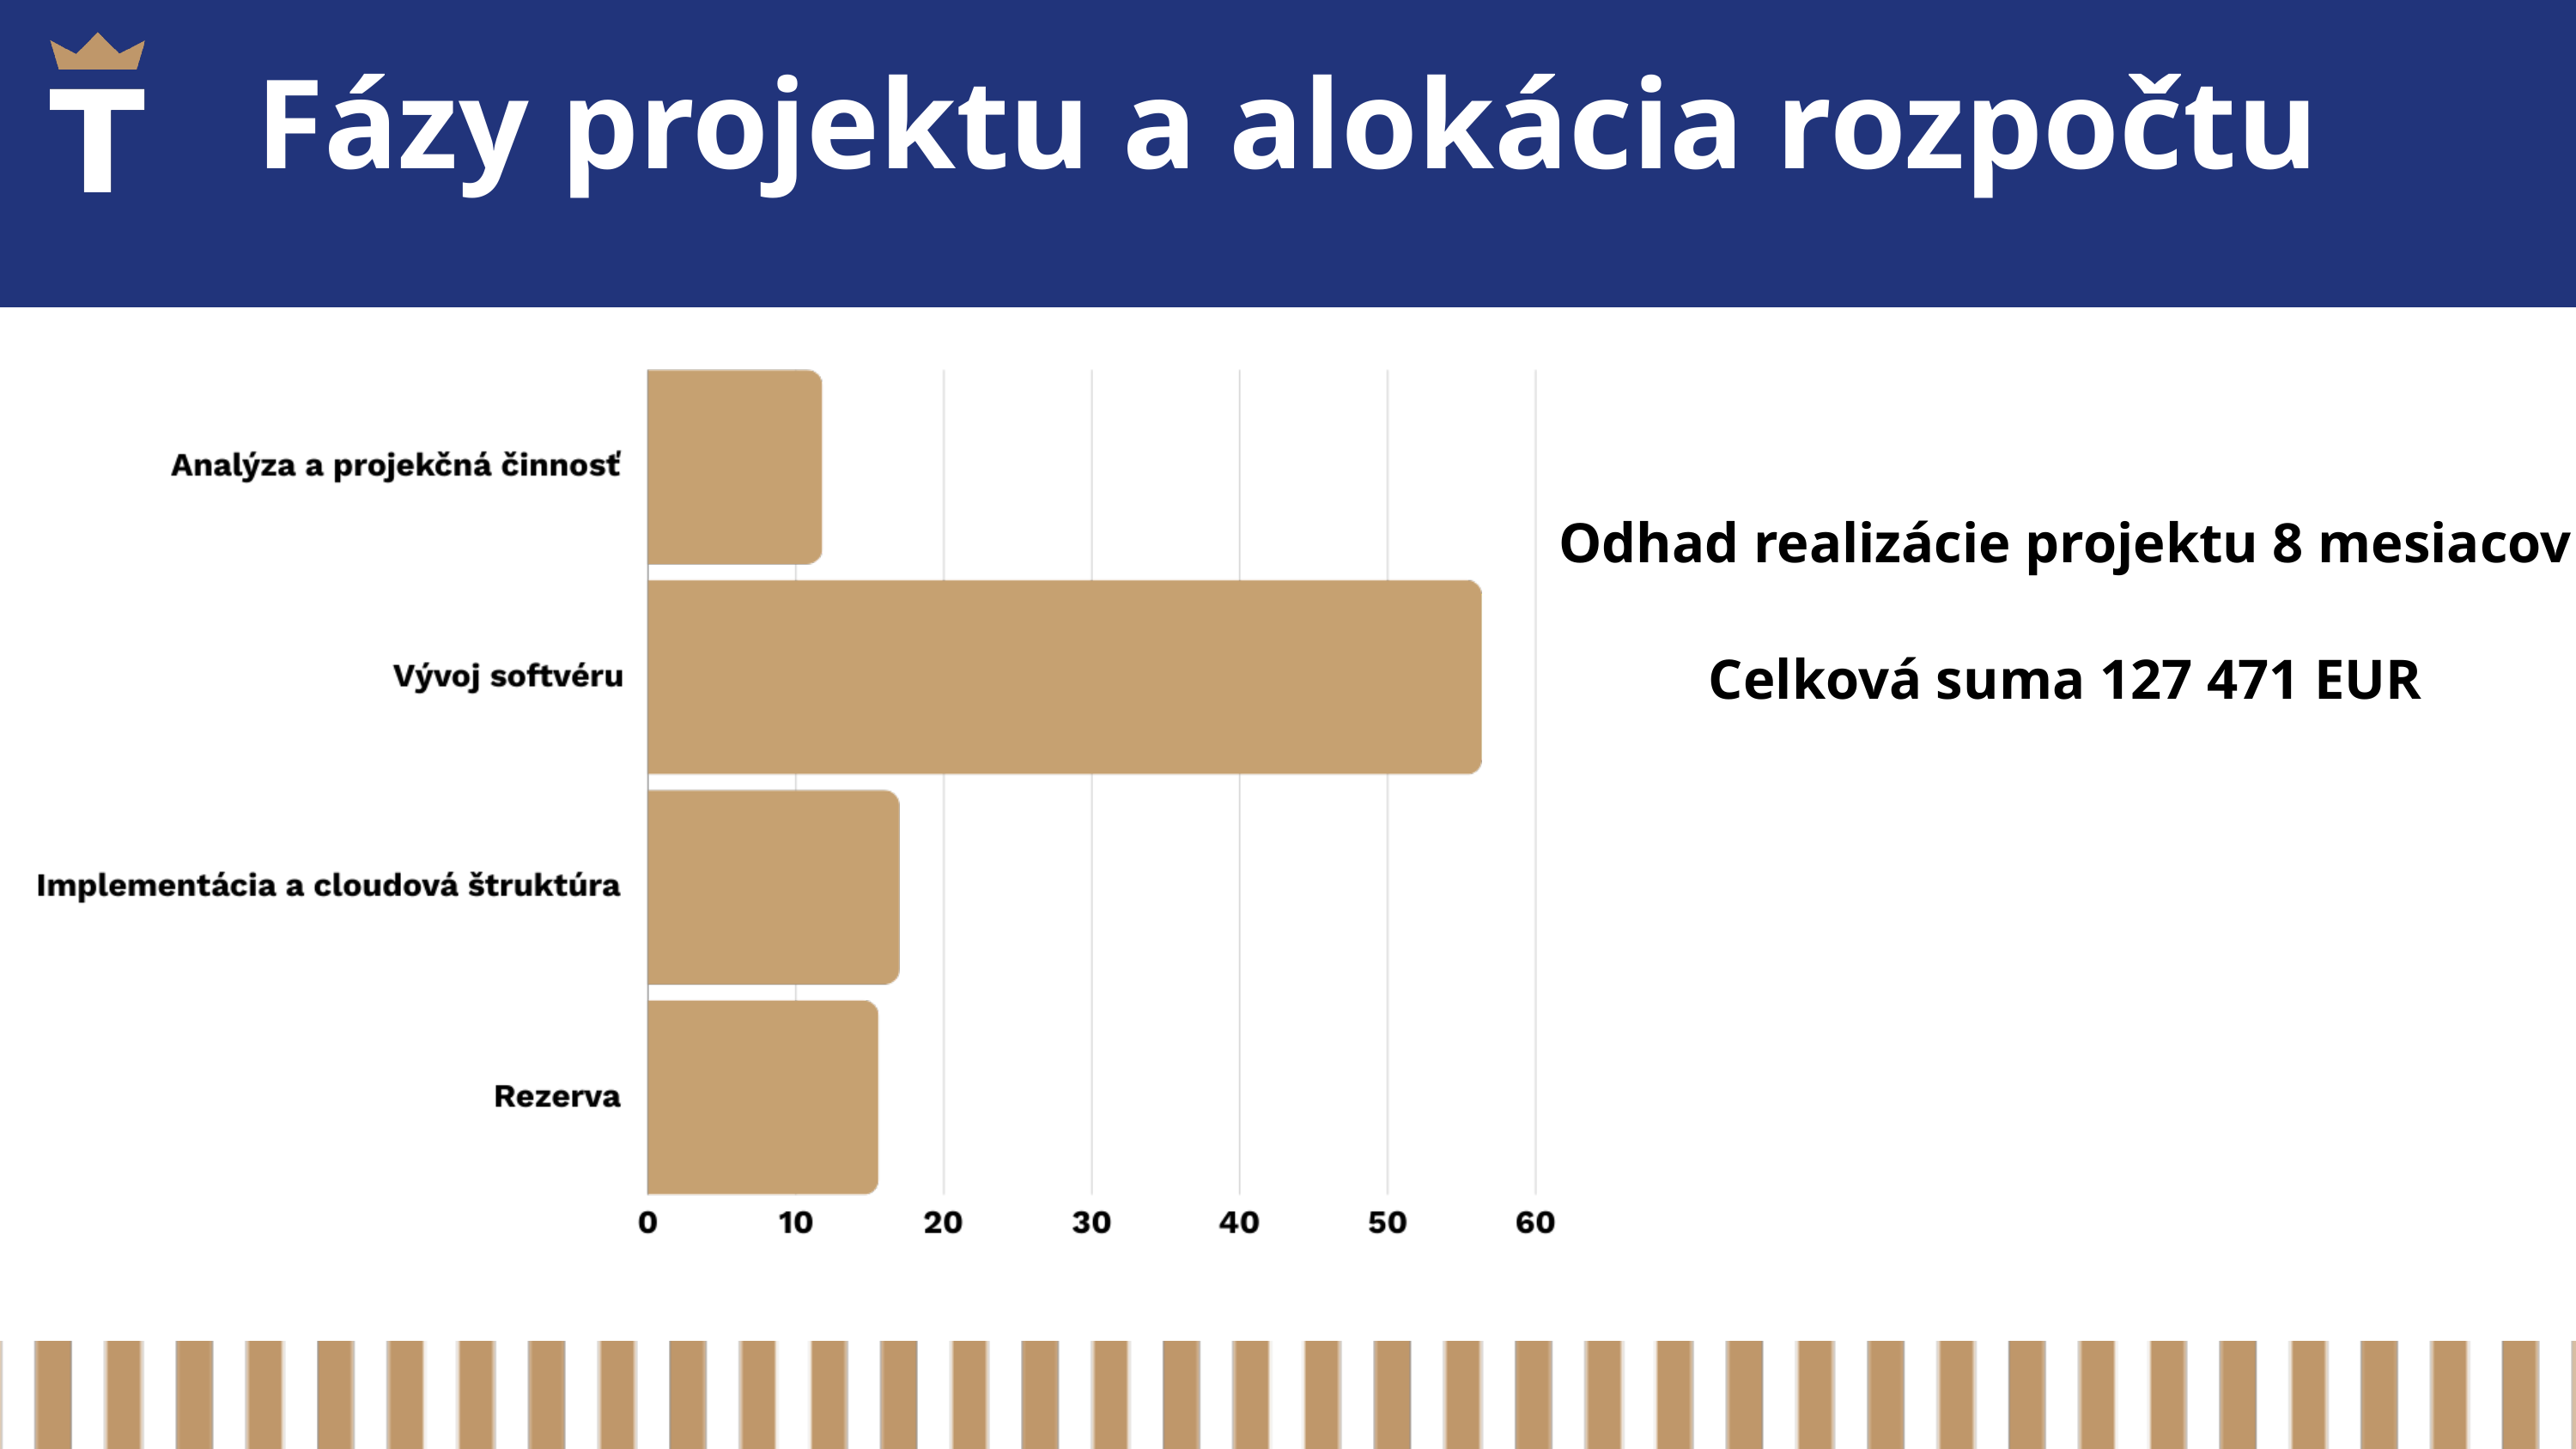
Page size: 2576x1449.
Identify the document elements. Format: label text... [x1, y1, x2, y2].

text_box Odhad realizácie projektu 8 mesiacov Celková suma 127 471 EUR [1712, 361, 2576, 710]
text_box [0, 0, 2576, 307]
text_box [0, 1341, 2576, 1449]
picture [0, 218, 1710, 1389]
